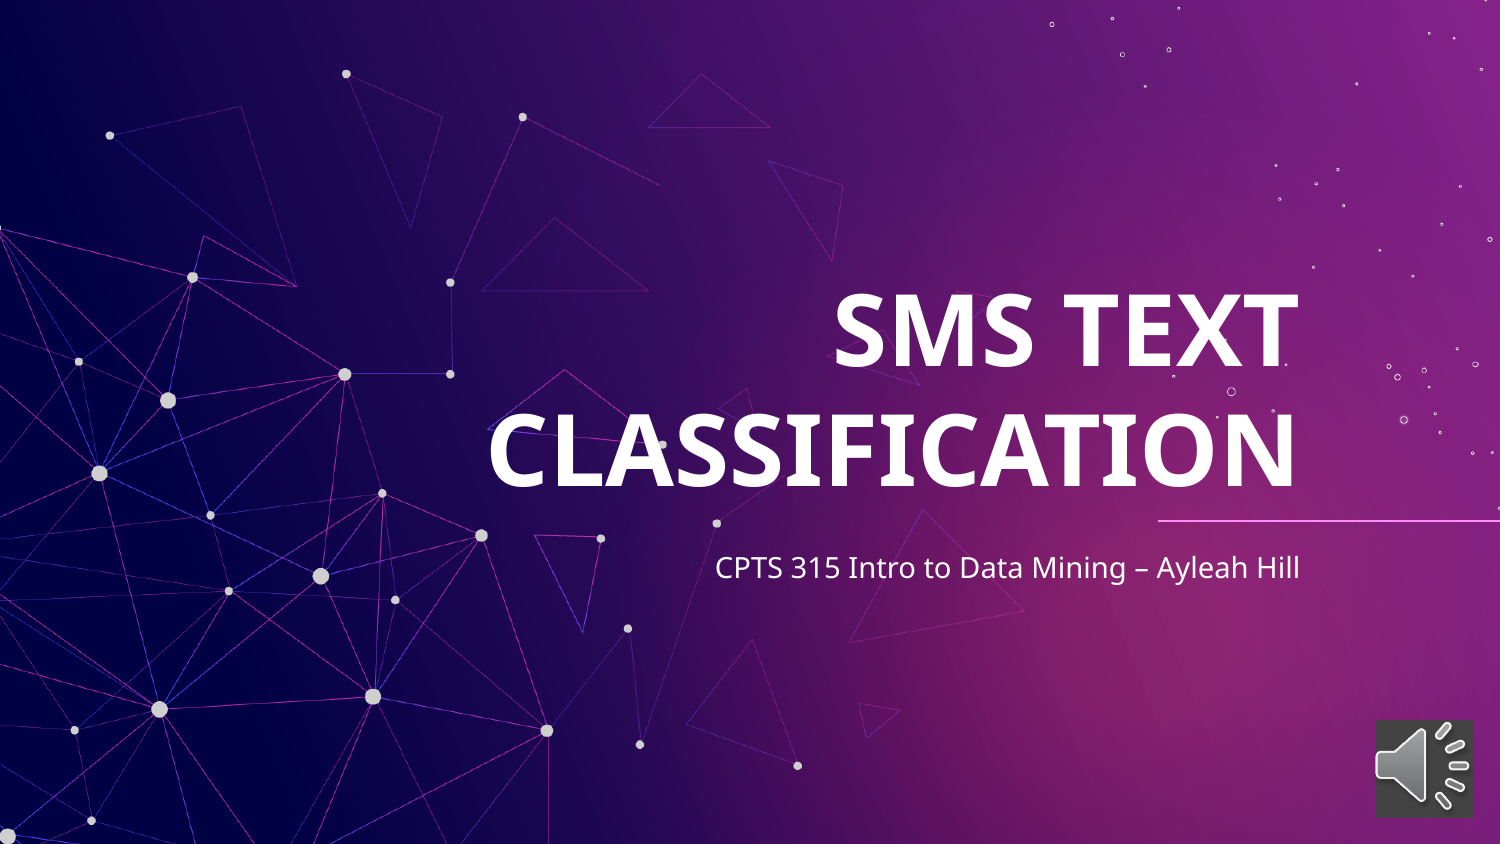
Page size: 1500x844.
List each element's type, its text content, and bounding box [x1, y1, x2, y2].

subtitle CPTS 315 Intro to Data Mining – Ayleah Hill [602, 521, 1316, 599]
title SMS TEXT CLASSIFICATION [186, 228, 1317, 521]
picture [0, 0, 1500, 844]
